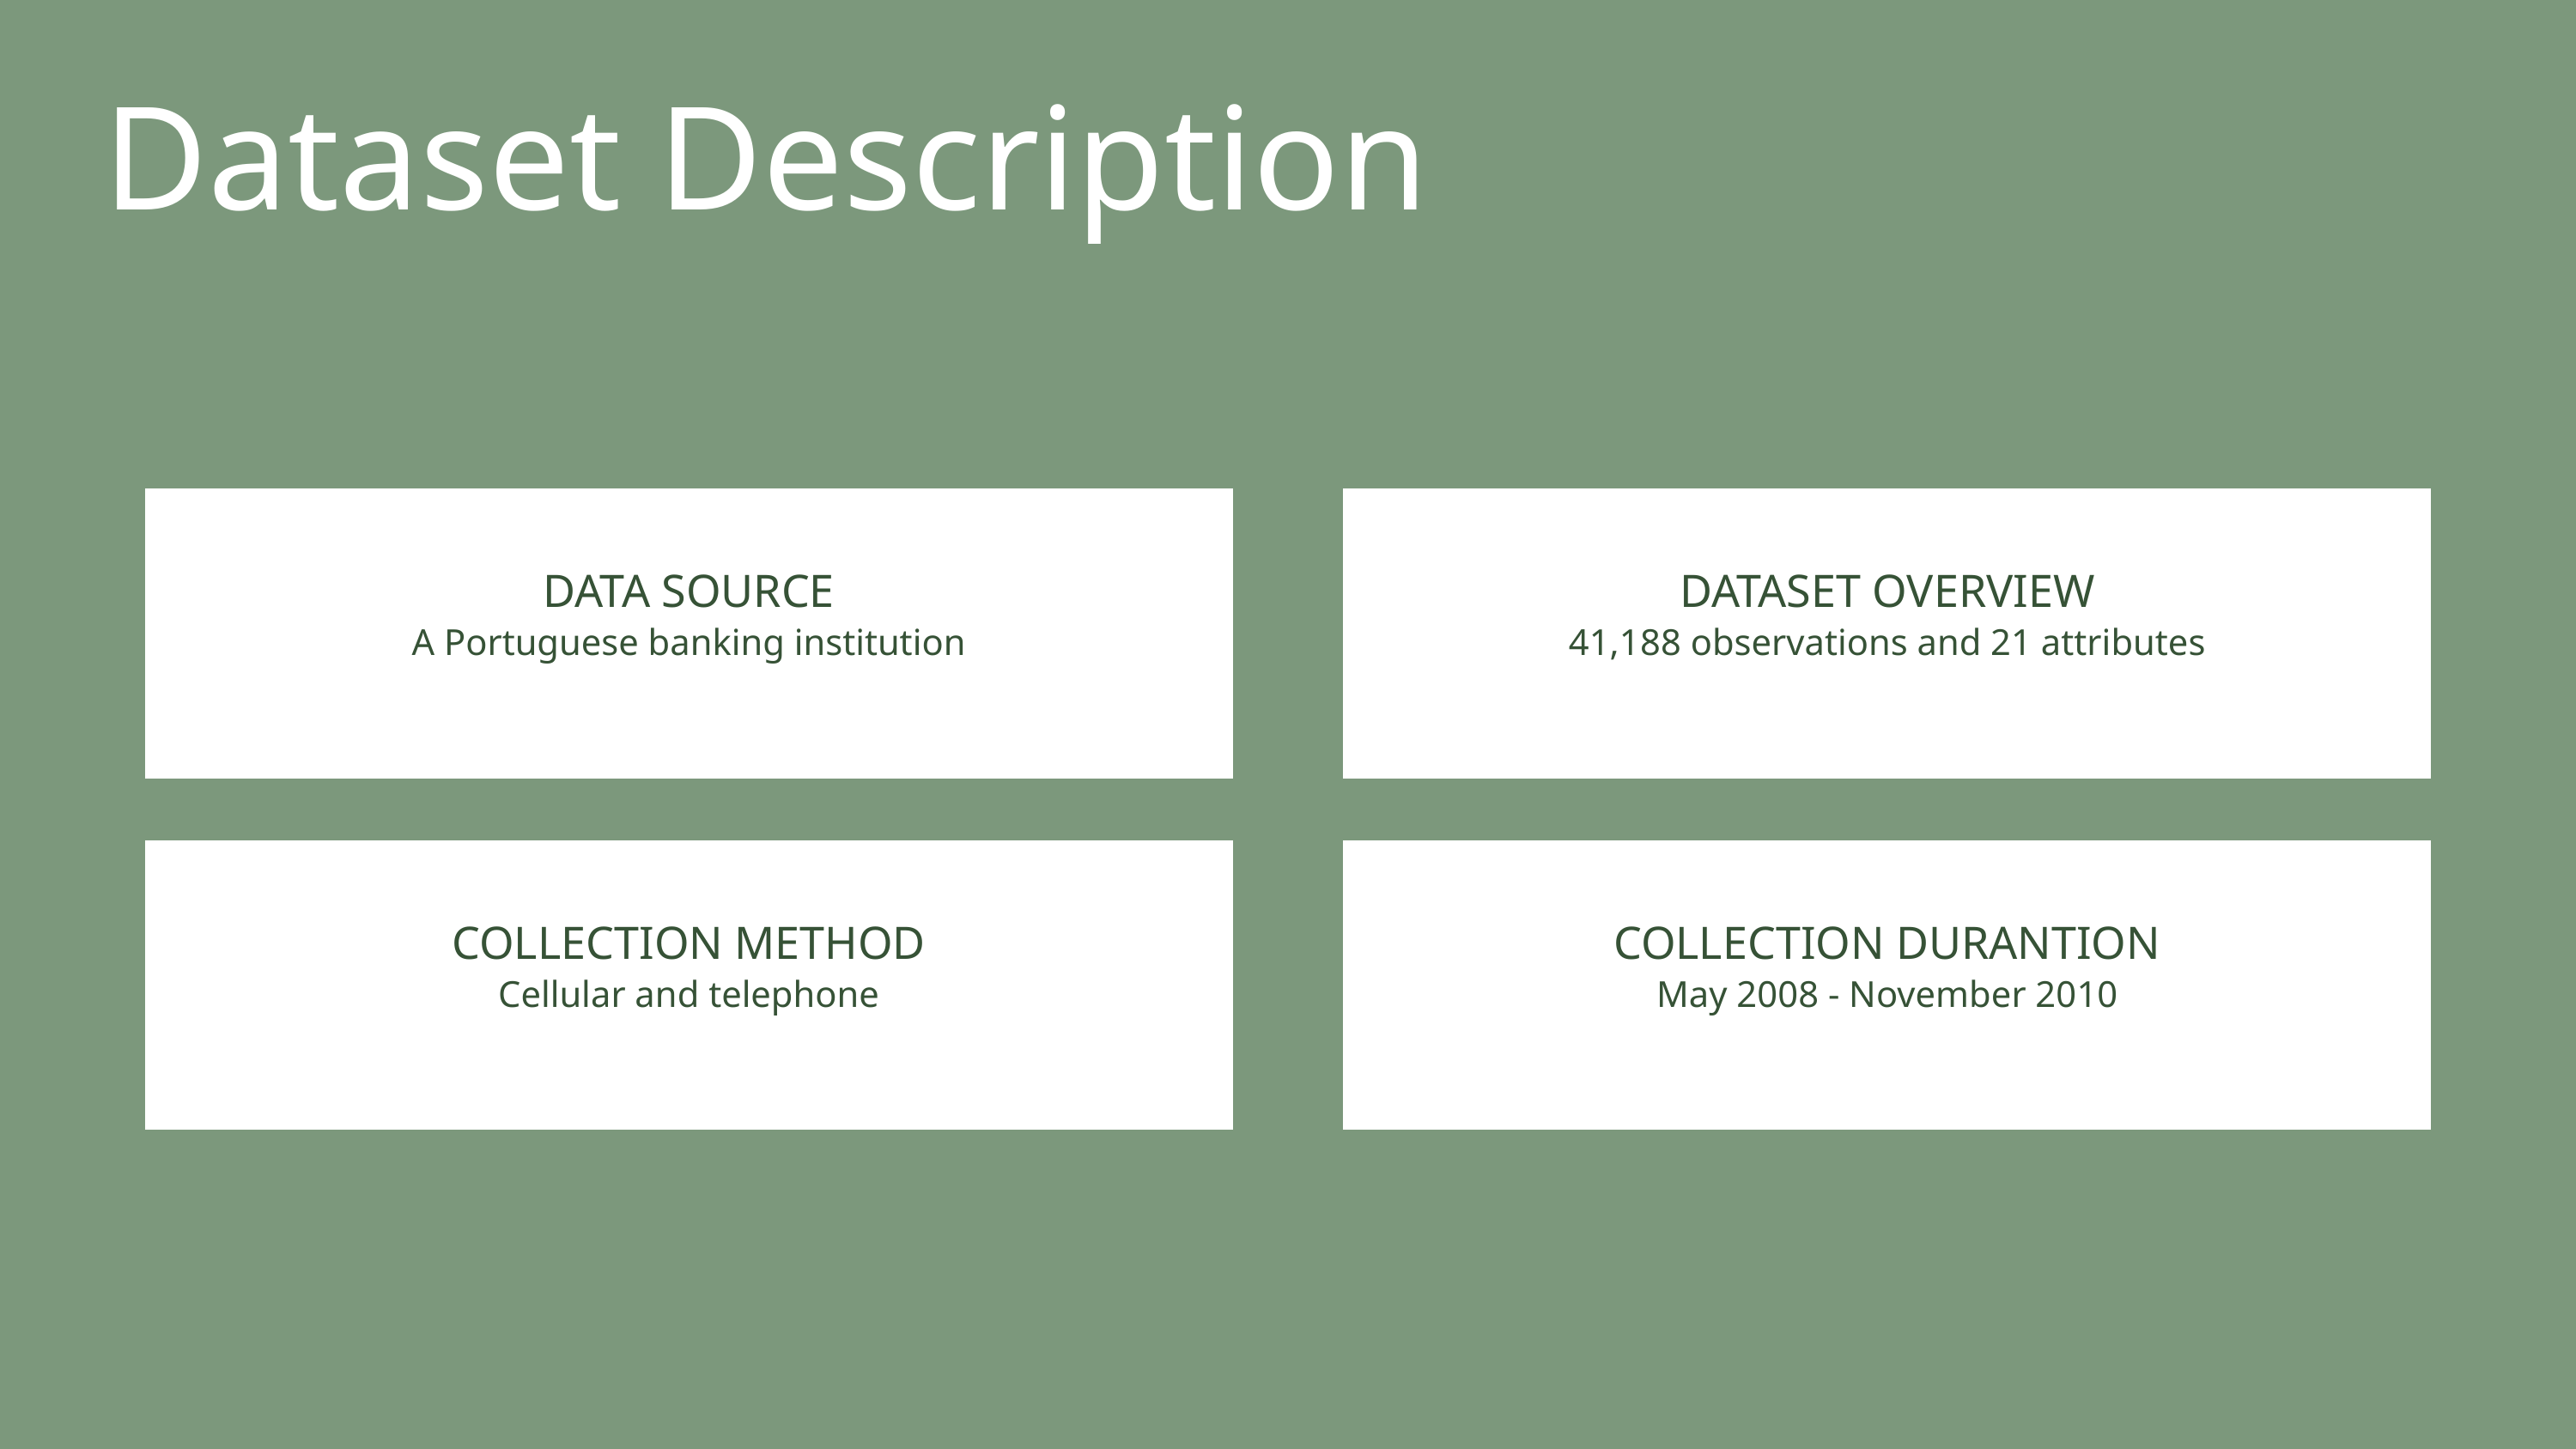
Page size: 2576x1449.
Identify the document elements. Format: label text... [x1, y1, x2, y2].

text_box Dataset Description [103, 66, 1753, 239]
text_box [144, 840, 1233, 1131]
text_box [1343, 488, 2432, 779]
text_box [1343, 840, 2432, 1131]
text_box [144, 488, 1233, 779]
